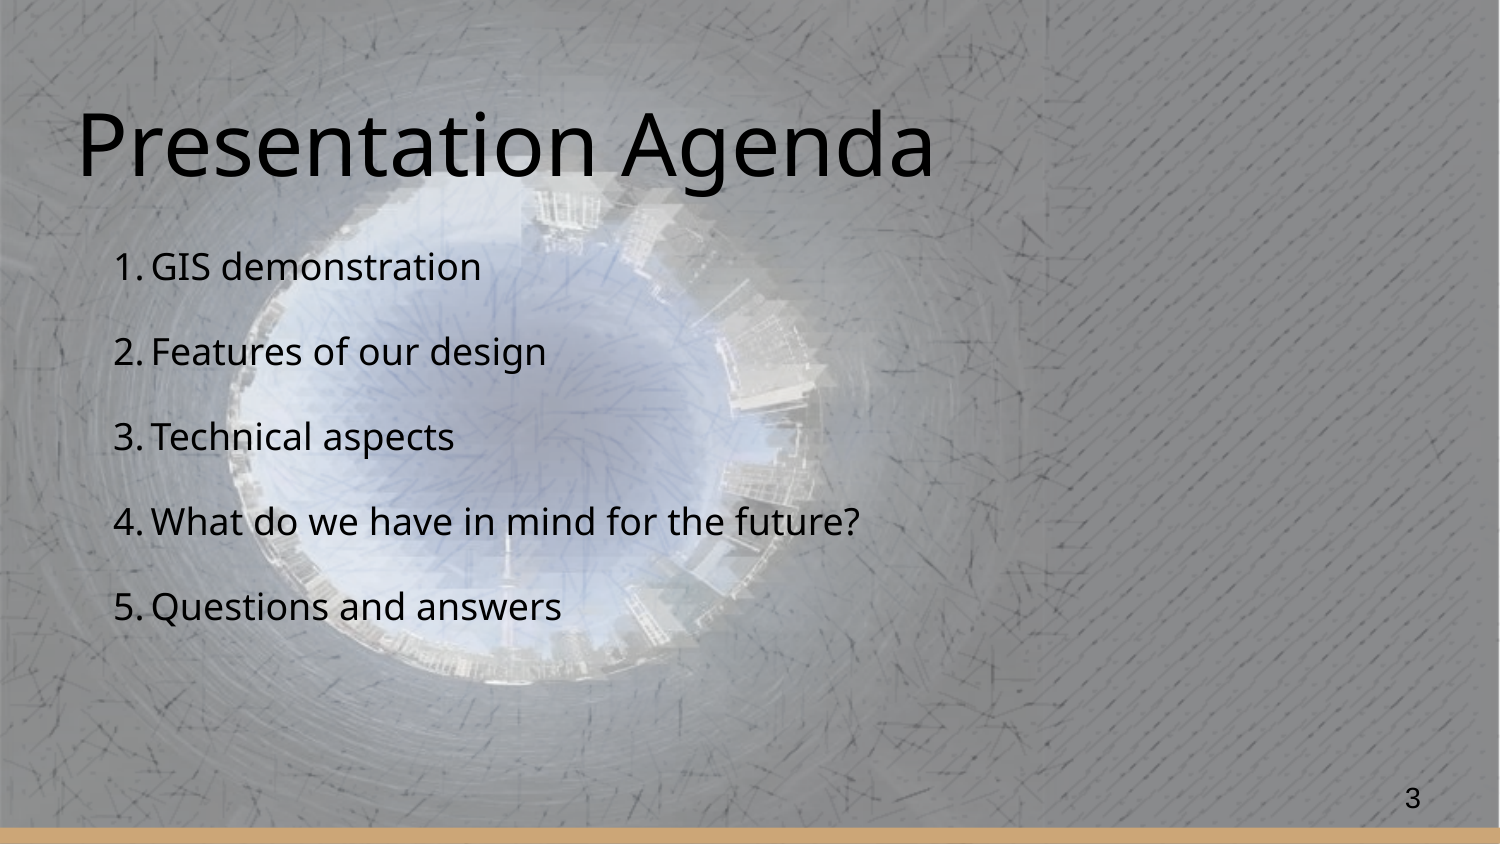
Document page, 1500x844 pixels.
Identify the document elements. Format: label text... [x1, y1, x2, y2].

list GIS demonstration Features of our design Technical aspects What do we have in mind for the future? Questions and answers [60, 221, 1459, 772]
slide_number 3 [1389, 764, 1480, 830]
picture [0, 0, 1500, 827]
title Presentation Agenda [60, 72, 1459, 209]
